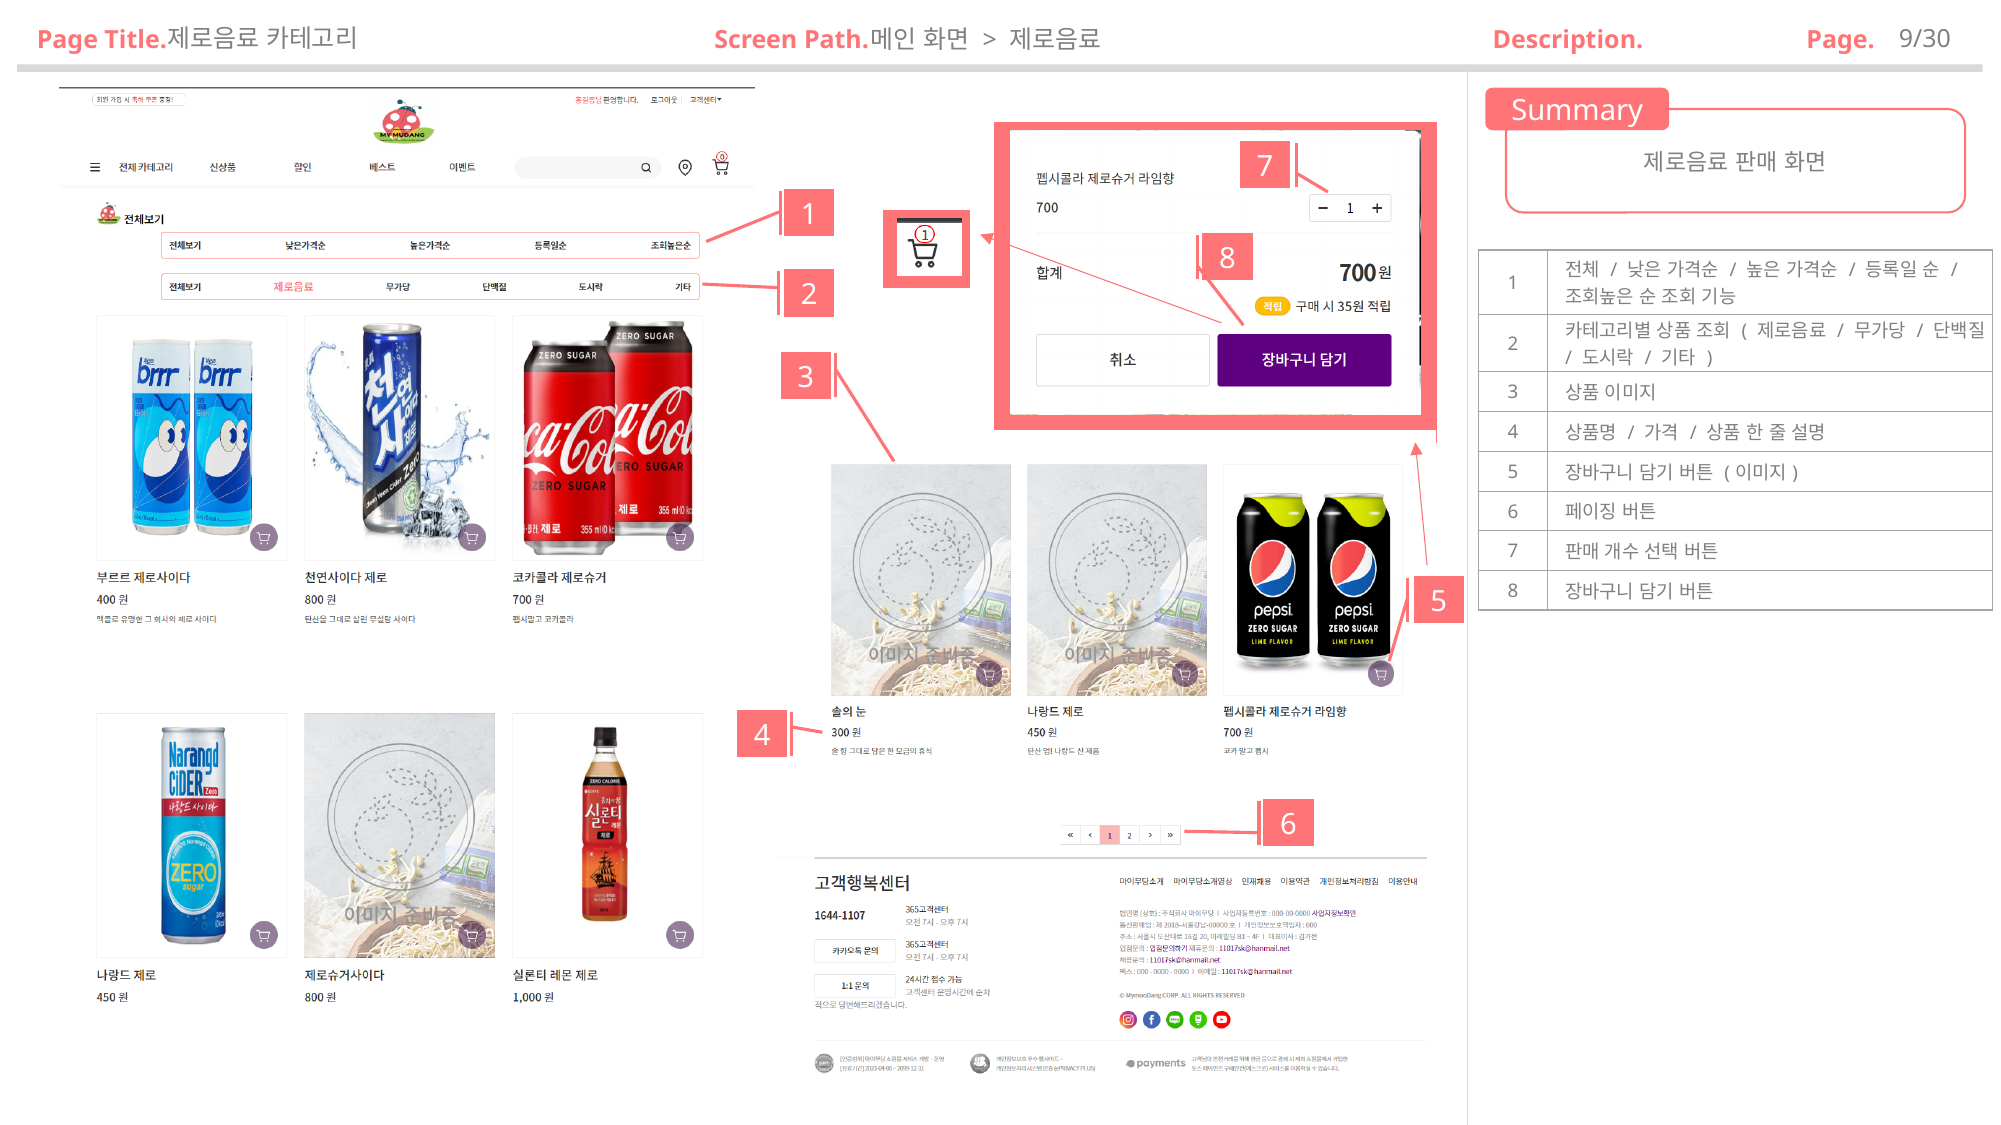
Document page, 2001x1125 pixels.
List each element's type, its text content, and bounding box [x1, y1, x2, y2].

text_box Page. [1780, 12, 1843, 63]
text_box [980, 234, 1222, 323]
table_cell 장바구니 담기 버튼 [1548, 571, 1992, 609]
text_box 제로음료 판매 화면 [1504, 107, 1967, 214]
text_box 4 [755, 711, 775, 757]
table_cell 2 [1479, 315, 1547, 371]
table_cell 장바구니 담기 버튼 (이미지) [1548, 452, 1992, 491]
text_box 2 [785, 270, 834, 316]
text_box [16, 63, 1984, 73]
text_box 제로음료 카테고리 [147, 11, 378, 64]
text_box 9/30 [1839, 11, 2000, 64]
table_cell 5 [1479, 452, 1547, 491]
picture [775, 430, 1436, 1094]
table_cell 6 [1479, 492, 1547, 530]
text_box [994, 122, 1437, 443]
text_box 3 [781, 352, 830, 398]
table_cell 상품명 / 가격 / 상품 한 줄 설명 [1548, 412, 1992, 451]
table_cell 페이징 버튼 [1548, 492, 1992, 530]
text_box 1 [785, 190, 834, 236]
picture [897, 218, 962, 276]
table_cell 카테고리별 상품 조회 ( 제로음료 / 무가당 / 단백질 / 도시락 / 기타 ) [1548, 315, 1992, 371]
table_header 전체 / 낮은 가격순 / 높은 가격순 / 등록일 순 / 조회높은 순 조회 기능 [1548, 251, 1992, 314]
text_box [1415, 442, 1428, 566]
text_box Screen Path. [690, 12, 854, 63]
text_box 2 [755, 271, 780, 315]
table_header 1 [1479, 251, 1547, 314]
table_cell 상품 이미지 [1548, 372, 1992, 411]
picture [59, 87, 755, 1011]
table_cell 8 [1479, 571, 1547, 609]
table_cell 3 [1479, 372, 1547, 411]
table_cell 7 [1479, 531, 1547, 570]
text_box 1 [755, 190, 781, 235]
table_cell 4 [1479, 412, 1547, 451]
text_box [883, 210, 970, 288]
text_box Summary [1484, 86, 1671, 132]
text_box 메인 화면 > 제로음료 [848, 12, 1124, 65]
text_box Description. [1466, 12, 1670, 63]
text_box Page Title. [16, 12, 152, 63]
text_box 5 [1436, 577, 1463, 623]
picture [1010, 130, 1421, 415]
text_box 3 [834, 353, 876, 430]
table_cell 판매 개수 선택 버튼 [1548, 531, 1992, 570]
